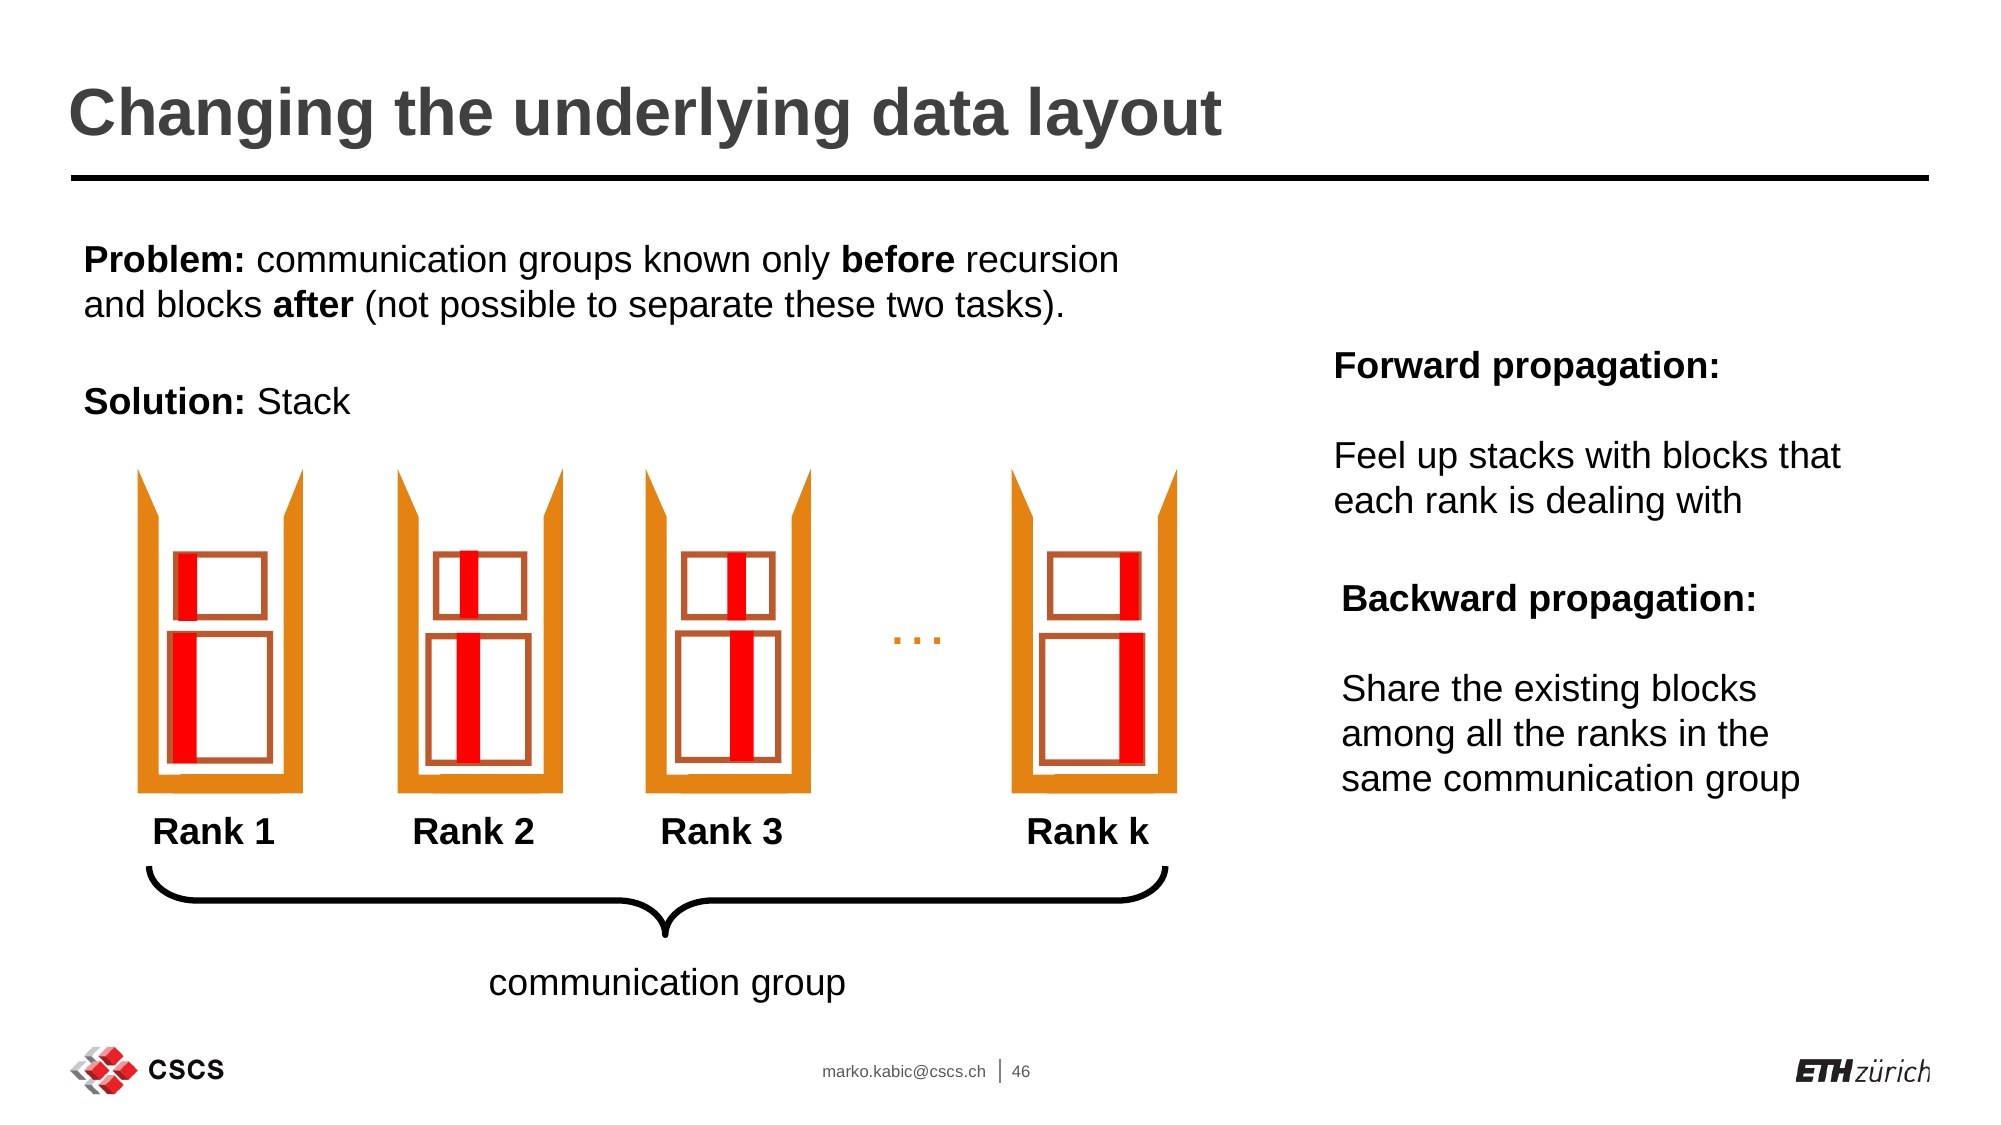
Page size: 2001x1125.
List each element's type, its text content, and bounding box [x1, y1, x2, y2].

text_box [1038, 632, 1146, 767]
text_box [1147, 467, 1178, 795]
text_box [459, 550, 479, 619]
text_box Backward propagation: Share the existing blocks among all the ranks in the same communication group [1326, 566, 1874, 807]
text_box Changing the underlying data layout [68, 19, 1928, 161]
text_box Rank 1 [137, 799, 303, 860]
text_box [533, 467, 564, 795]
text_box [456, 632, 481, 764]
text_box [424, 632, 533, 767]
text_box Problem: communication groups known only before recursion and blocks after (not possible to separate these two tasks). [68, 227, 1168, 333]
text_box [1046, 551, 1143, 621]
text_box [273, 467, 304, 795]
text_box [674, 629, 782, 764]
text_box [166, 630, 274, 765]
text_box [644, 467, 789, 795]
text_box Rank 3 [645, 799, 811, 860]
footer marko.kabic@cscs.ch [322, 1059, 998, 1083]
text_box [781, 467, 812, 795]
text_box [177, 553, 198, 622]
text_box [432, 551, 528, 621]
text_box [172, 551, 268, 621]
text_box [172, 632, 198, 764]
text_box Rank k [1011, 799, 1178, 860]
text_box communication group [474, 950, 889, 1011]
text_box [1119, 552, 1139, 621]
text_box … [871, 575, 964, 665]
text_box [729, 630, 754, 762]
text_box [136, 467, 281, 795]
text_box [726, 552, 747, 621]
text_box Solution: Stack [68, 369, 904, 430]
text_box [680, 551, 776, 621]
slide_number 46 [999, 1059, 1063, 1083]
text_box [148, 866, 1167, 936]
text_box [1119, 632, 1144, 764]
text_box [1010, 467, 1155, 795]
text_box Forward propagation: Feel up stacks with blocks that each rank is dealing with [1318, 333, 1867, 529]
text_box [396, 467, 541, 795]
text_box Rank 2 [397, 799, 563, 860]
